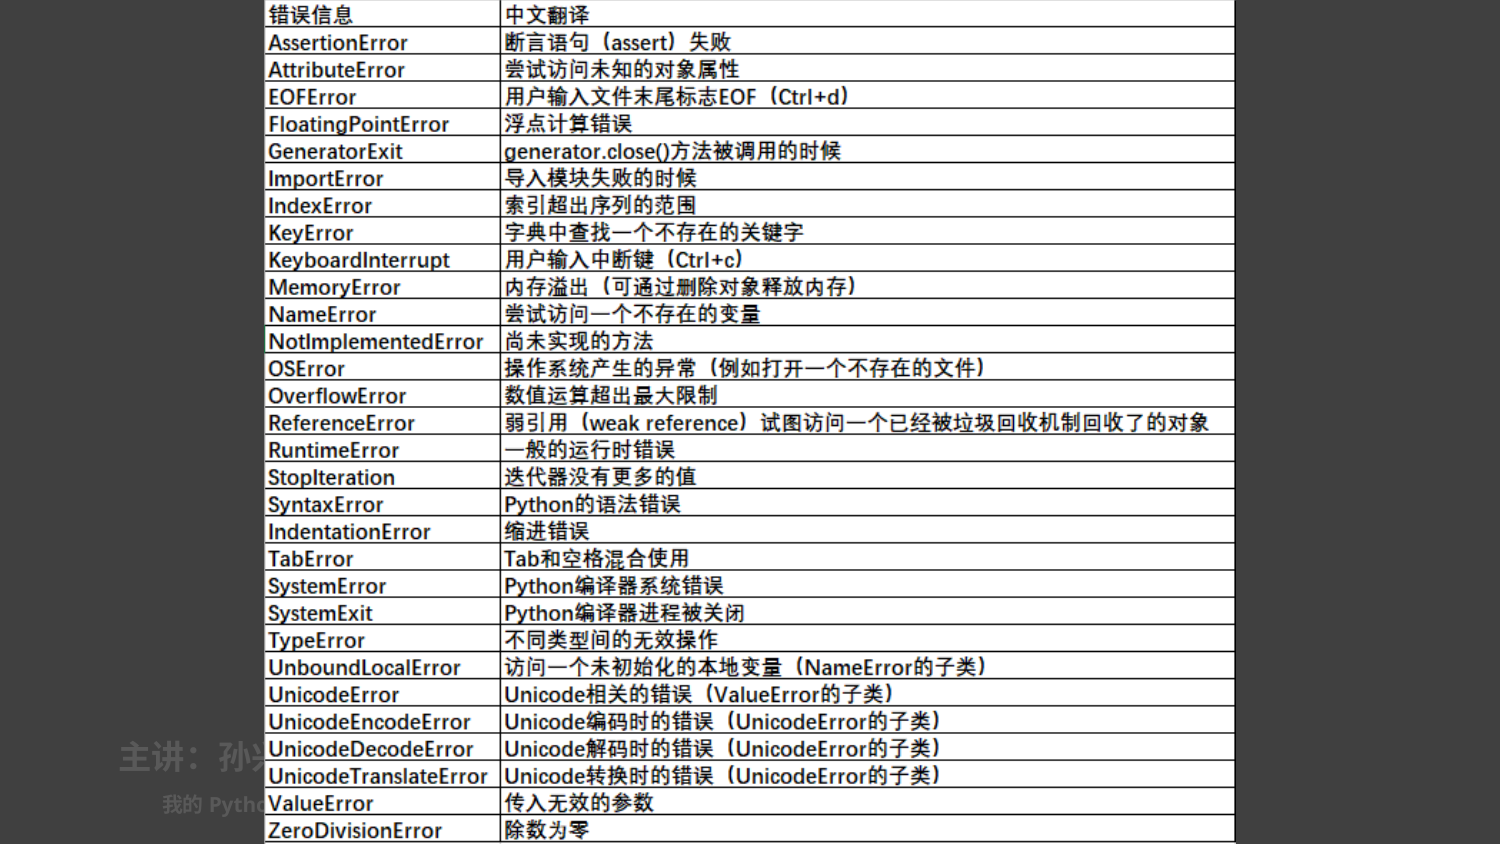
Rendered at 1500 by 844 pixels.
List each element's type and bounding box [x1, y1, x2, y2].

picture [264, 0, 1236, 844]
